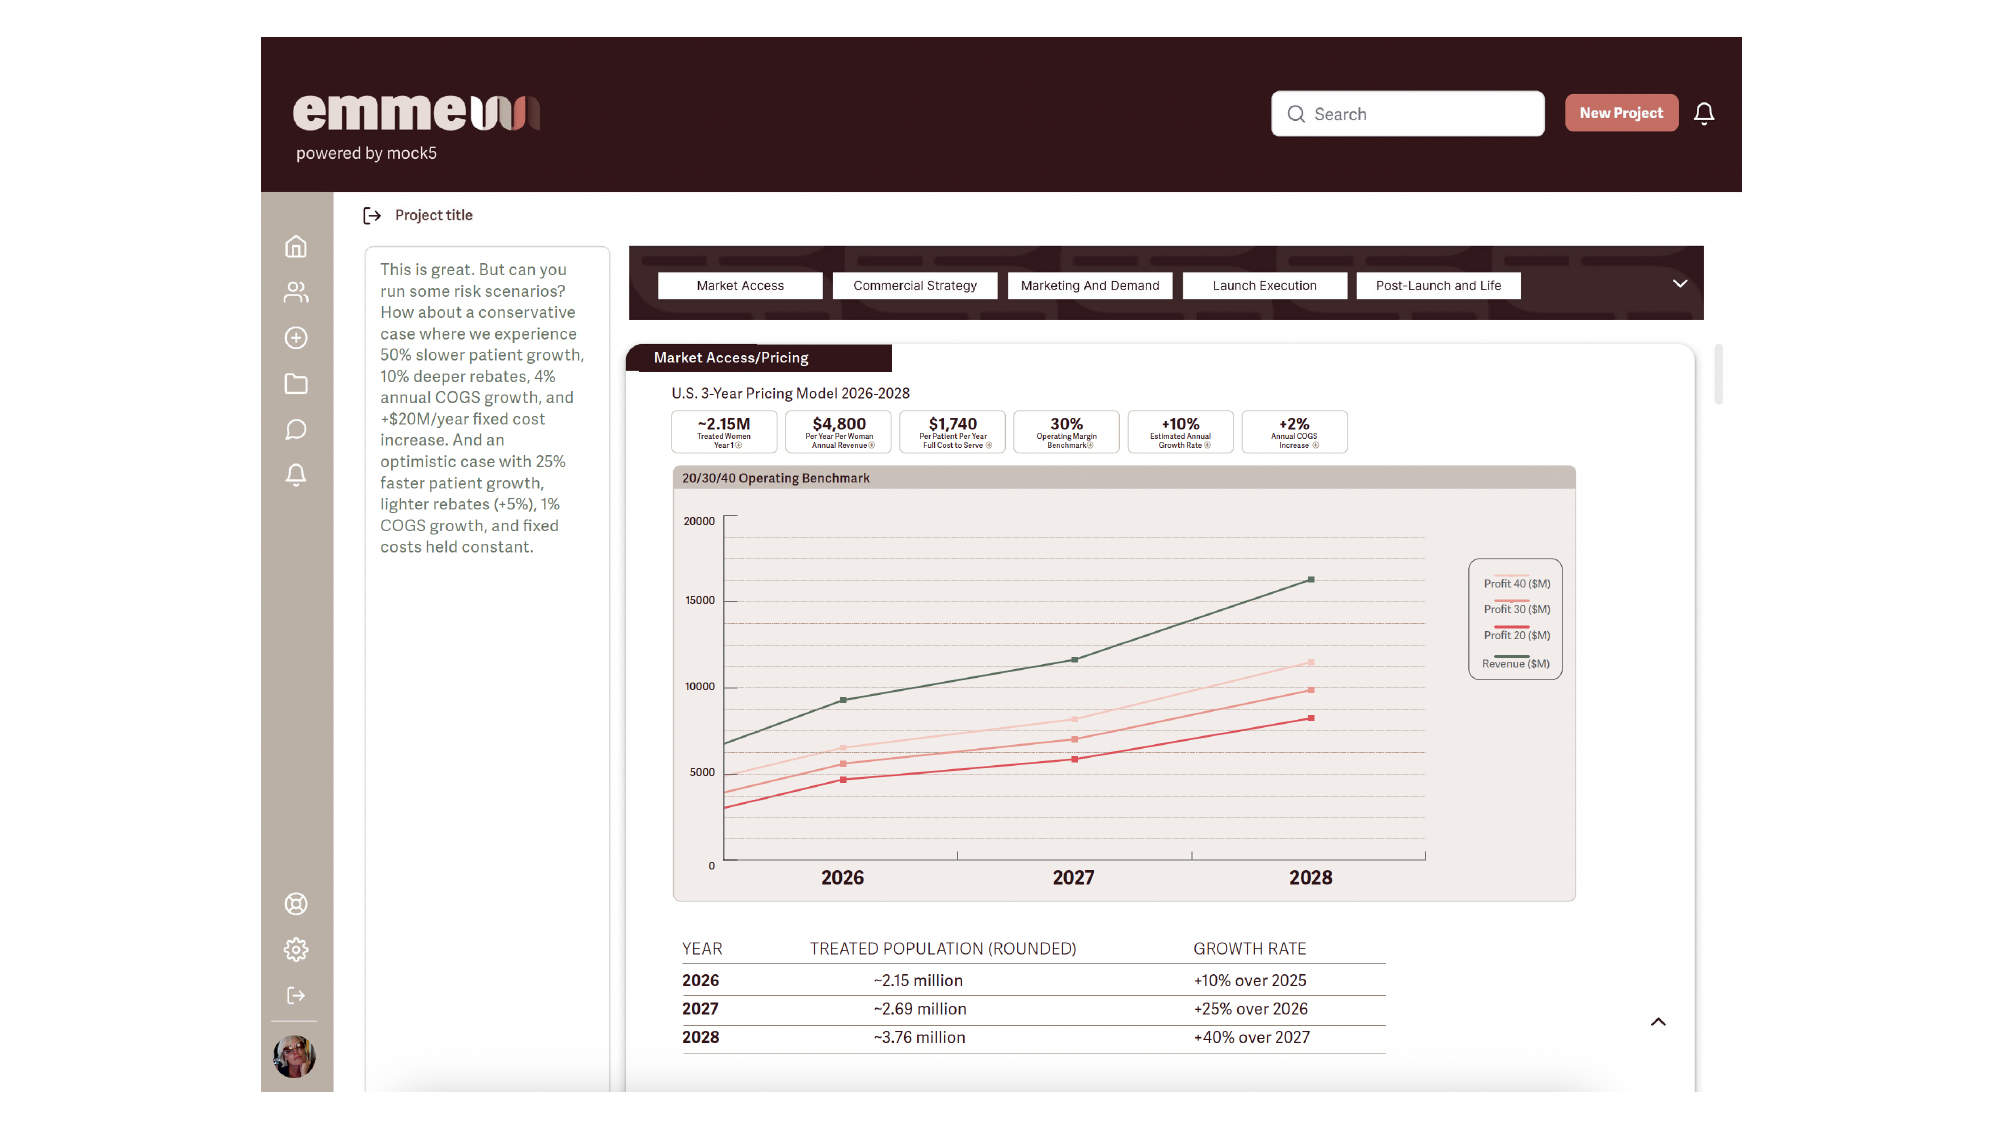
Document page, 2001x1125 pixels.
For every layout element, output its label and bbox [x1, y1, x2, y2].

picture [260, 37, 1742, 1092]
